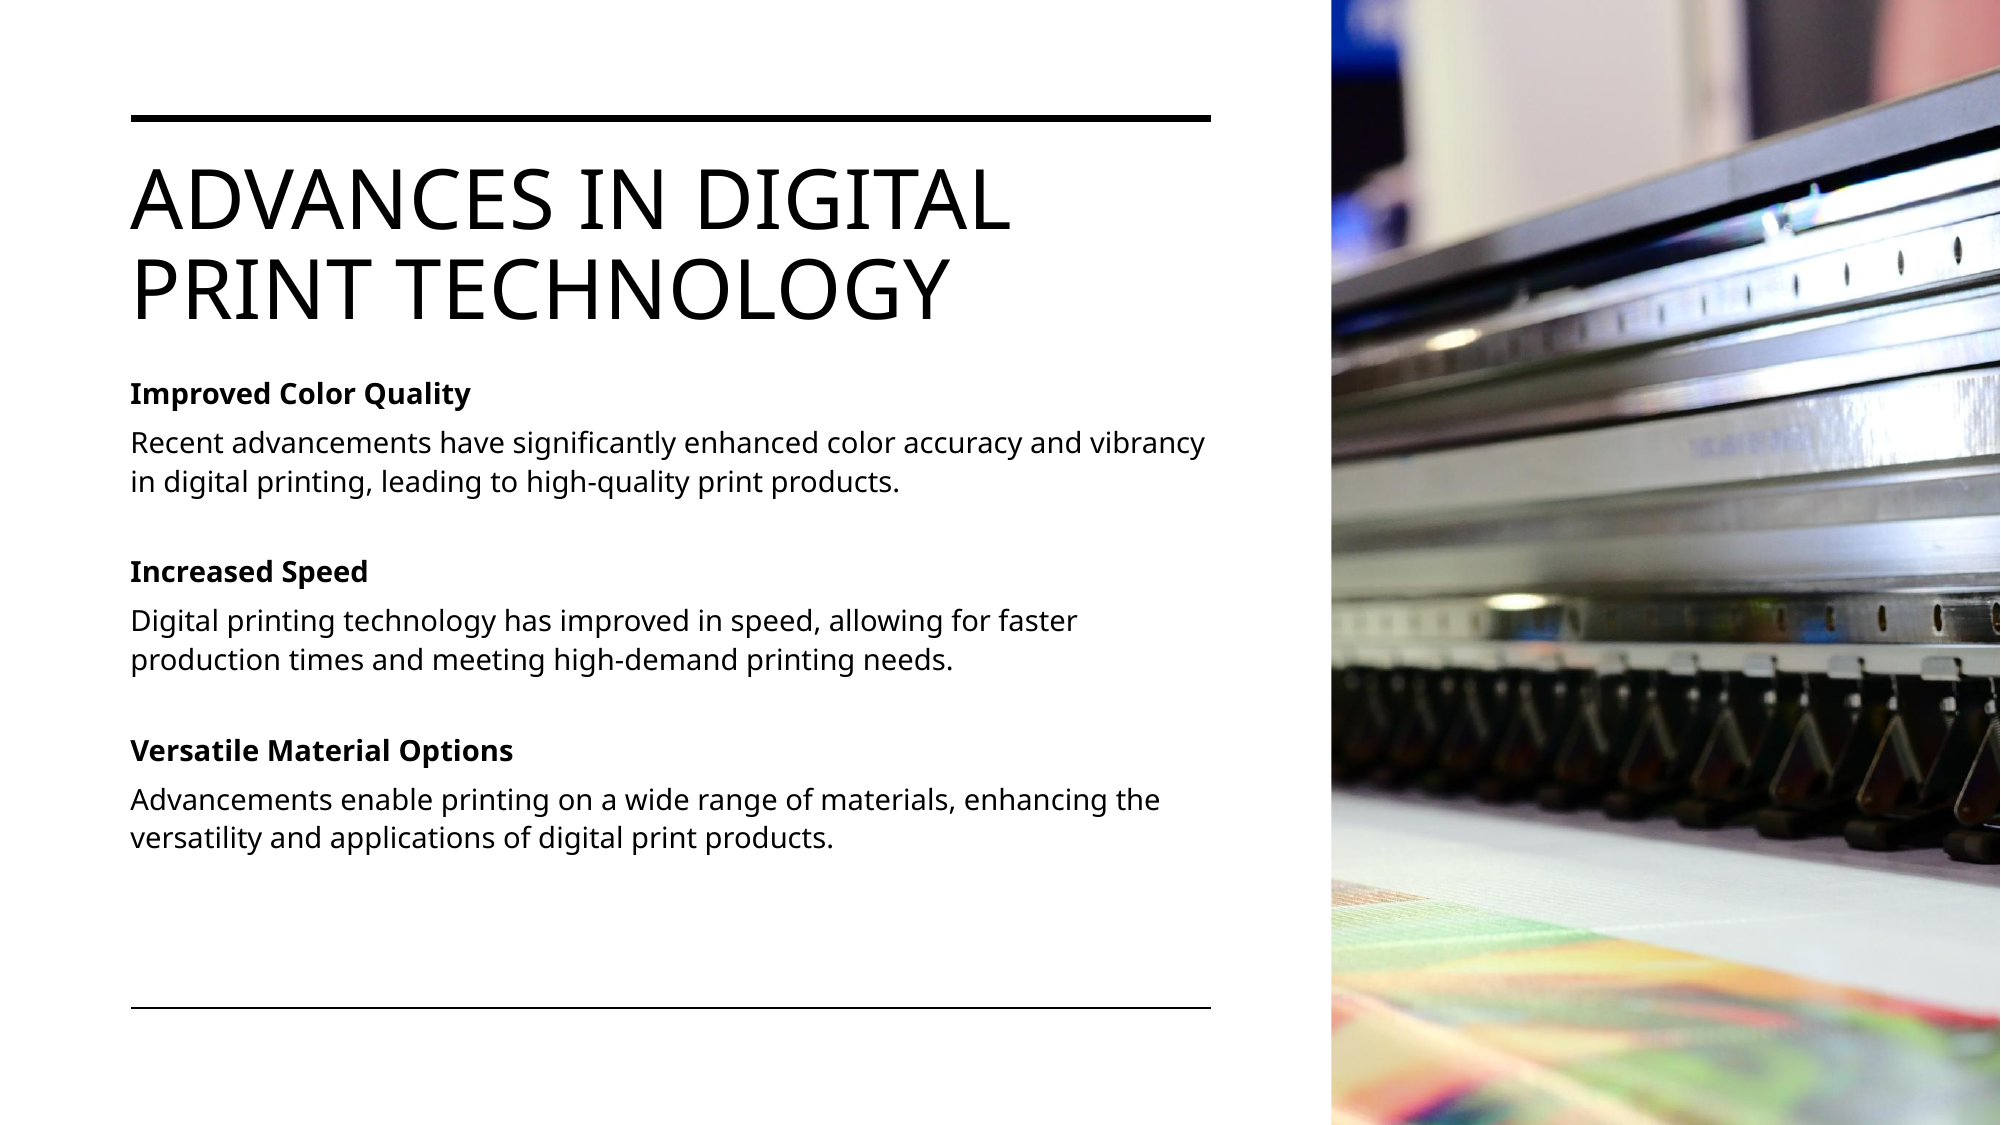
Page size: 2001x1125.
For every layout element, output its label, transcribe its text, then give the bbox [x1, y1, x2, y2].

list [1331, 0, 2000, 1125]
list Improved Color Quality Recent advancements have significantly enhanced color accuracy and vibrancy in digital printing, leading to high-quality print products. Increased Speed Digital printing technology has improved in speed, allowing for faster production times and meeting high-demand printing needs. Versatile Material Options Advancements enable printing on a wide range of materials, enhancing the versatility and applications of digital print products. [115, 364, 1226, 978]
title Advances in Digital Print Technology [115, 149, 1226, 364]
text_box [0, 0, 1331, 1125]
